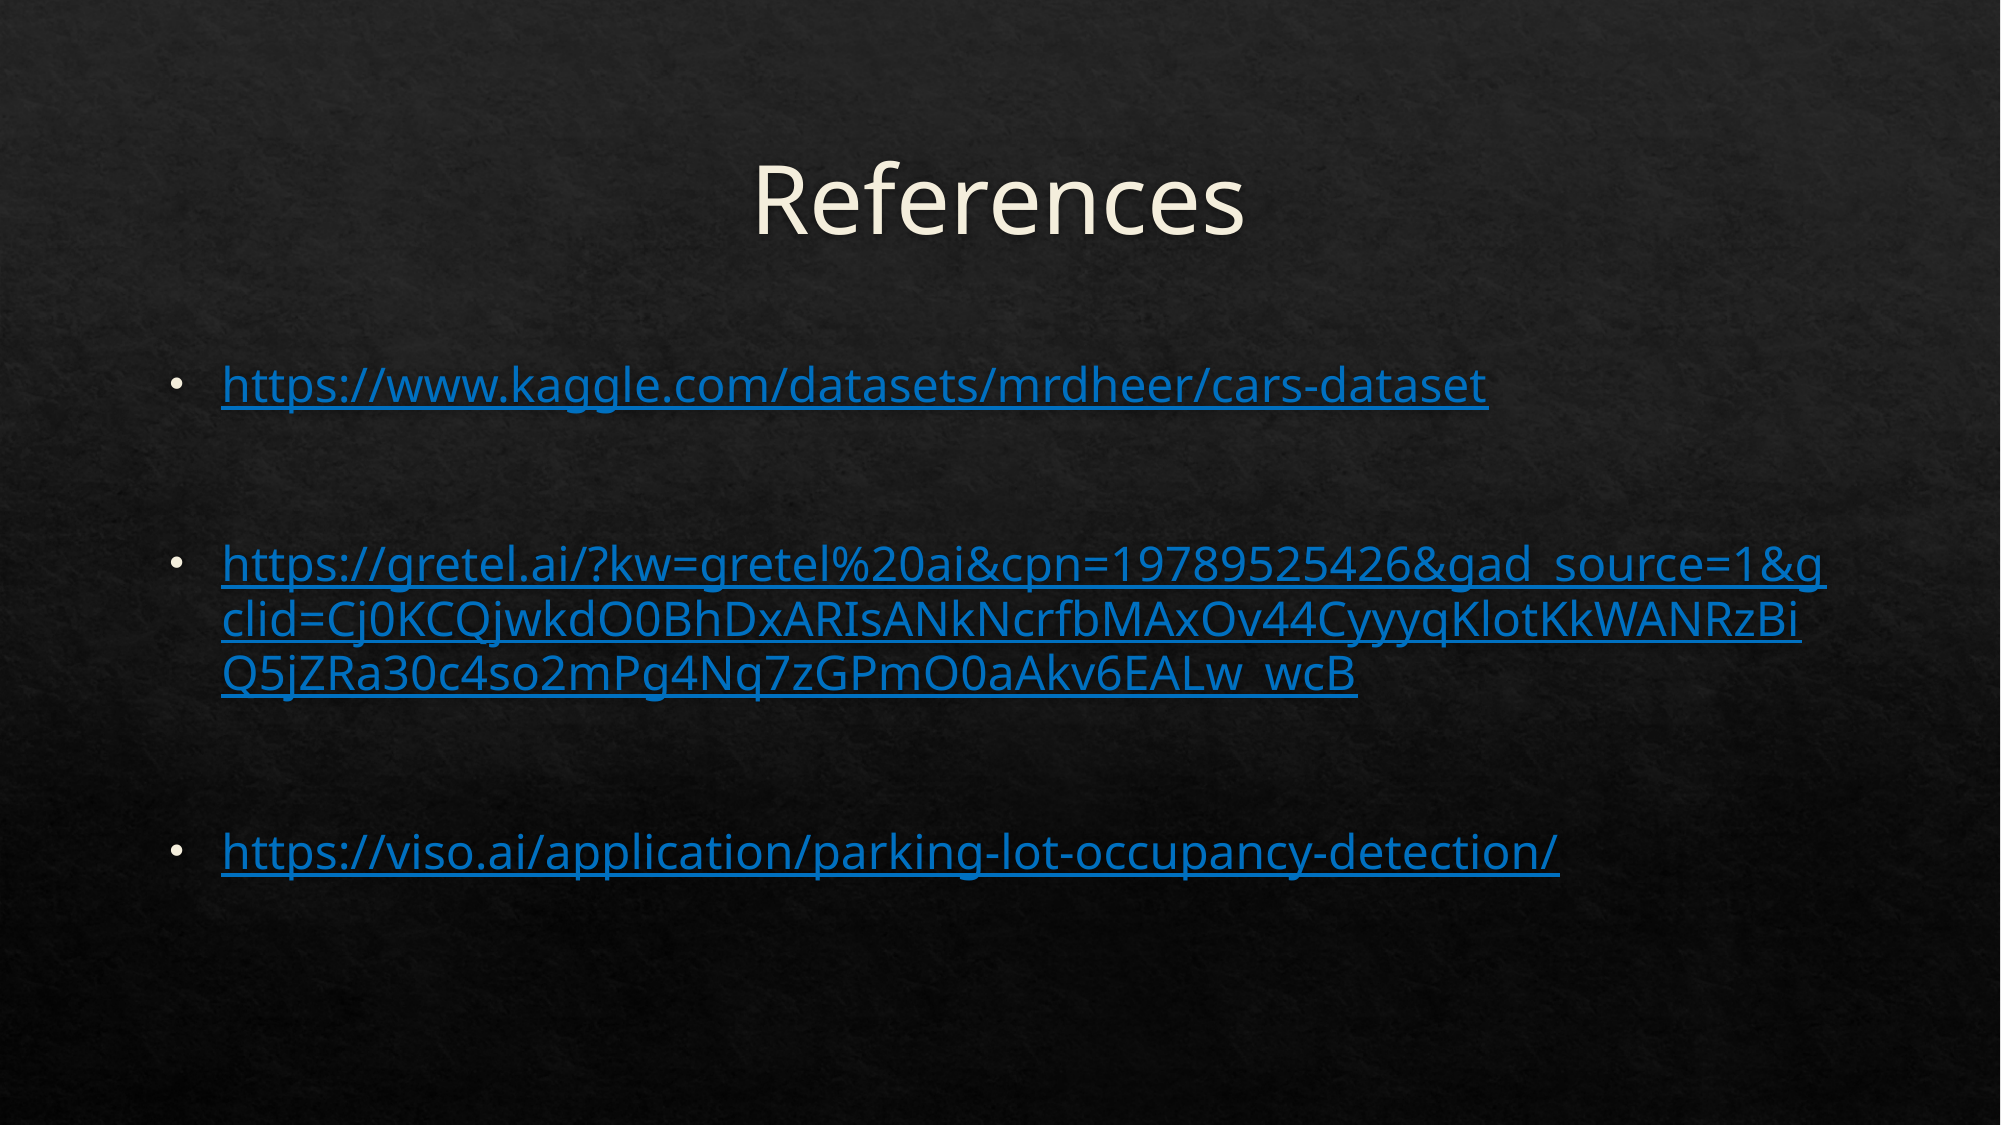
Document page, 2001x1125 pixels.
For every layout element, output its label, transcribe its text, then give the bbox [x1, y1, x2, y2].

title References [149, 99, 1849, 307]
list https://www.kaggle.com/datasets/mrdheer/cars-dataset https://gretel.ai/?kw=gretel%20ai&cpn=19789525426&gad_source=1&gclid=Cj0KCQjwkdO0BhDxARIsANkNcrfbMAxOv44CyyyqKlotKkWANRzBiQ5jZRa30c4so2mPg4Nq7zGPmO0aAkv6EALw_wcB https://viso.ai/application/parking-lot-occupancy-detection/ [149, 340, 1849, 950]
